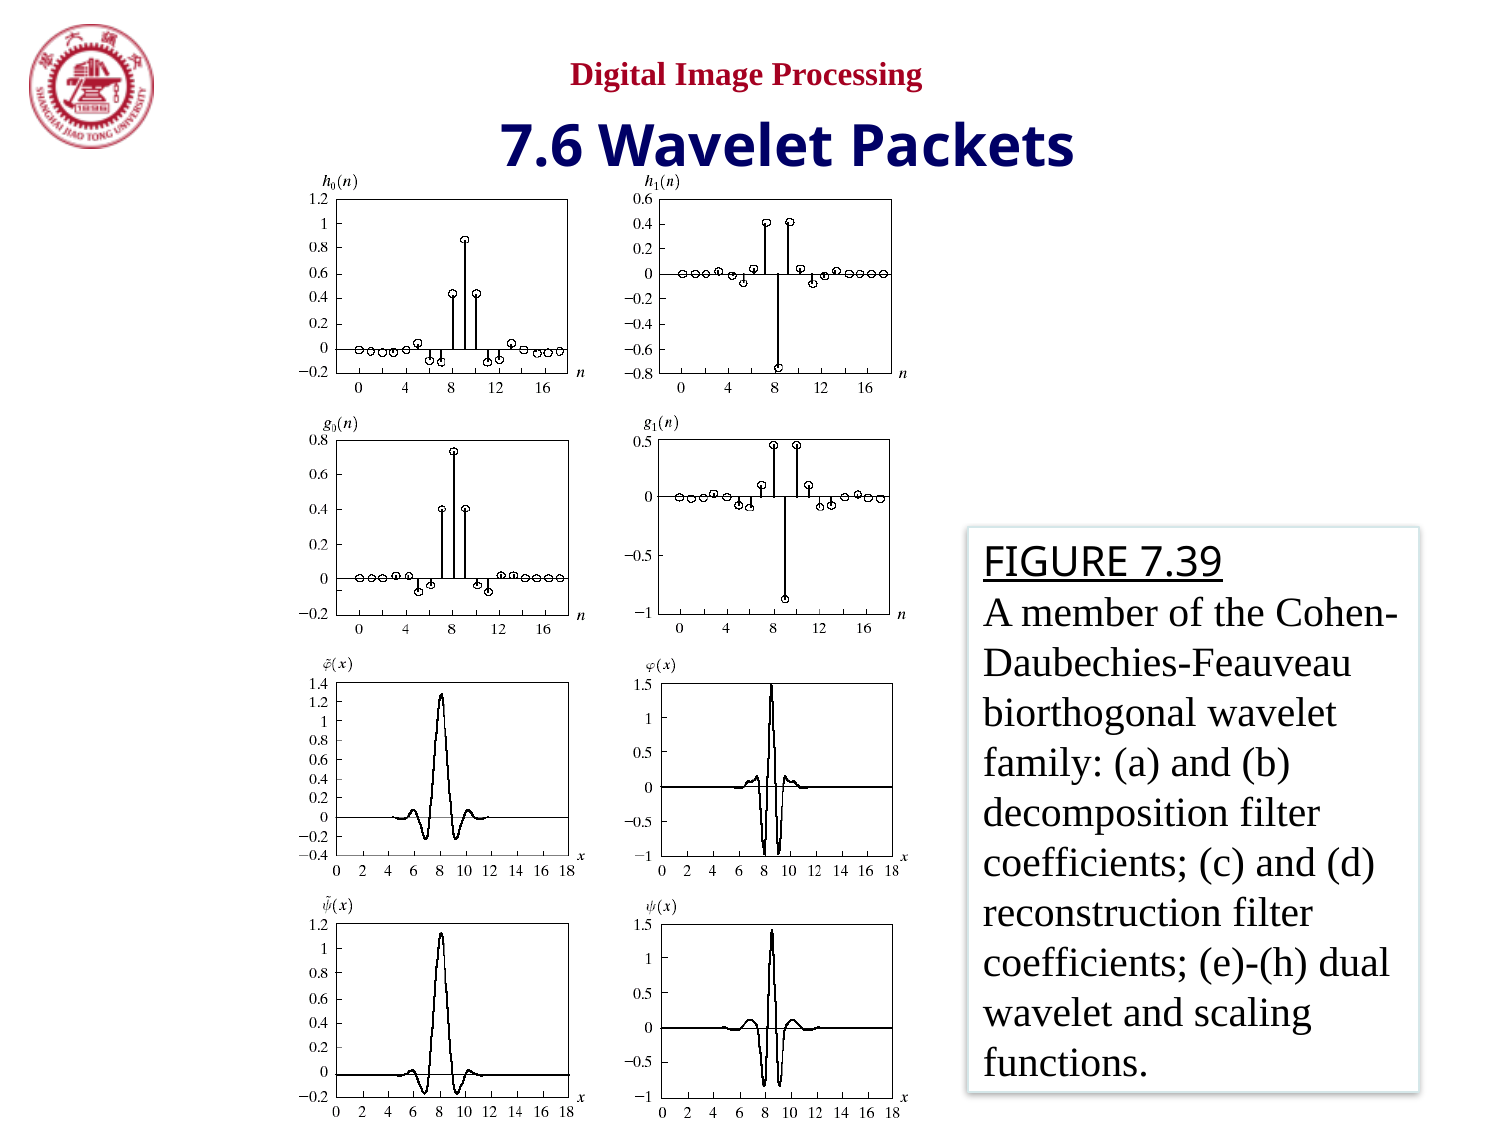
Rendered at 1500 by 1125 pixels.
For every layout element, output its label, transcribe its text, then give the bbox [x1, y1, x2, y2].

picture [294, 166, 913, 1124]
text_box 7.6 Wavelet Packets [485, 100, 1092, 186]
text_box Digital Image Processing [525, 44, 968, 100]
picture [29, 24, 154, 149]
text_box FIGURE 7.39 A member of the Cohen-Daubechies-Feauveau biorthogonal wavelet family: (a) and (b) decomposition filter coefficients; (c) and (d) reconstruction filter coefficients; (e)-(h) dual wavelet and scaling functions. [967, 526, 1420, 1093]
